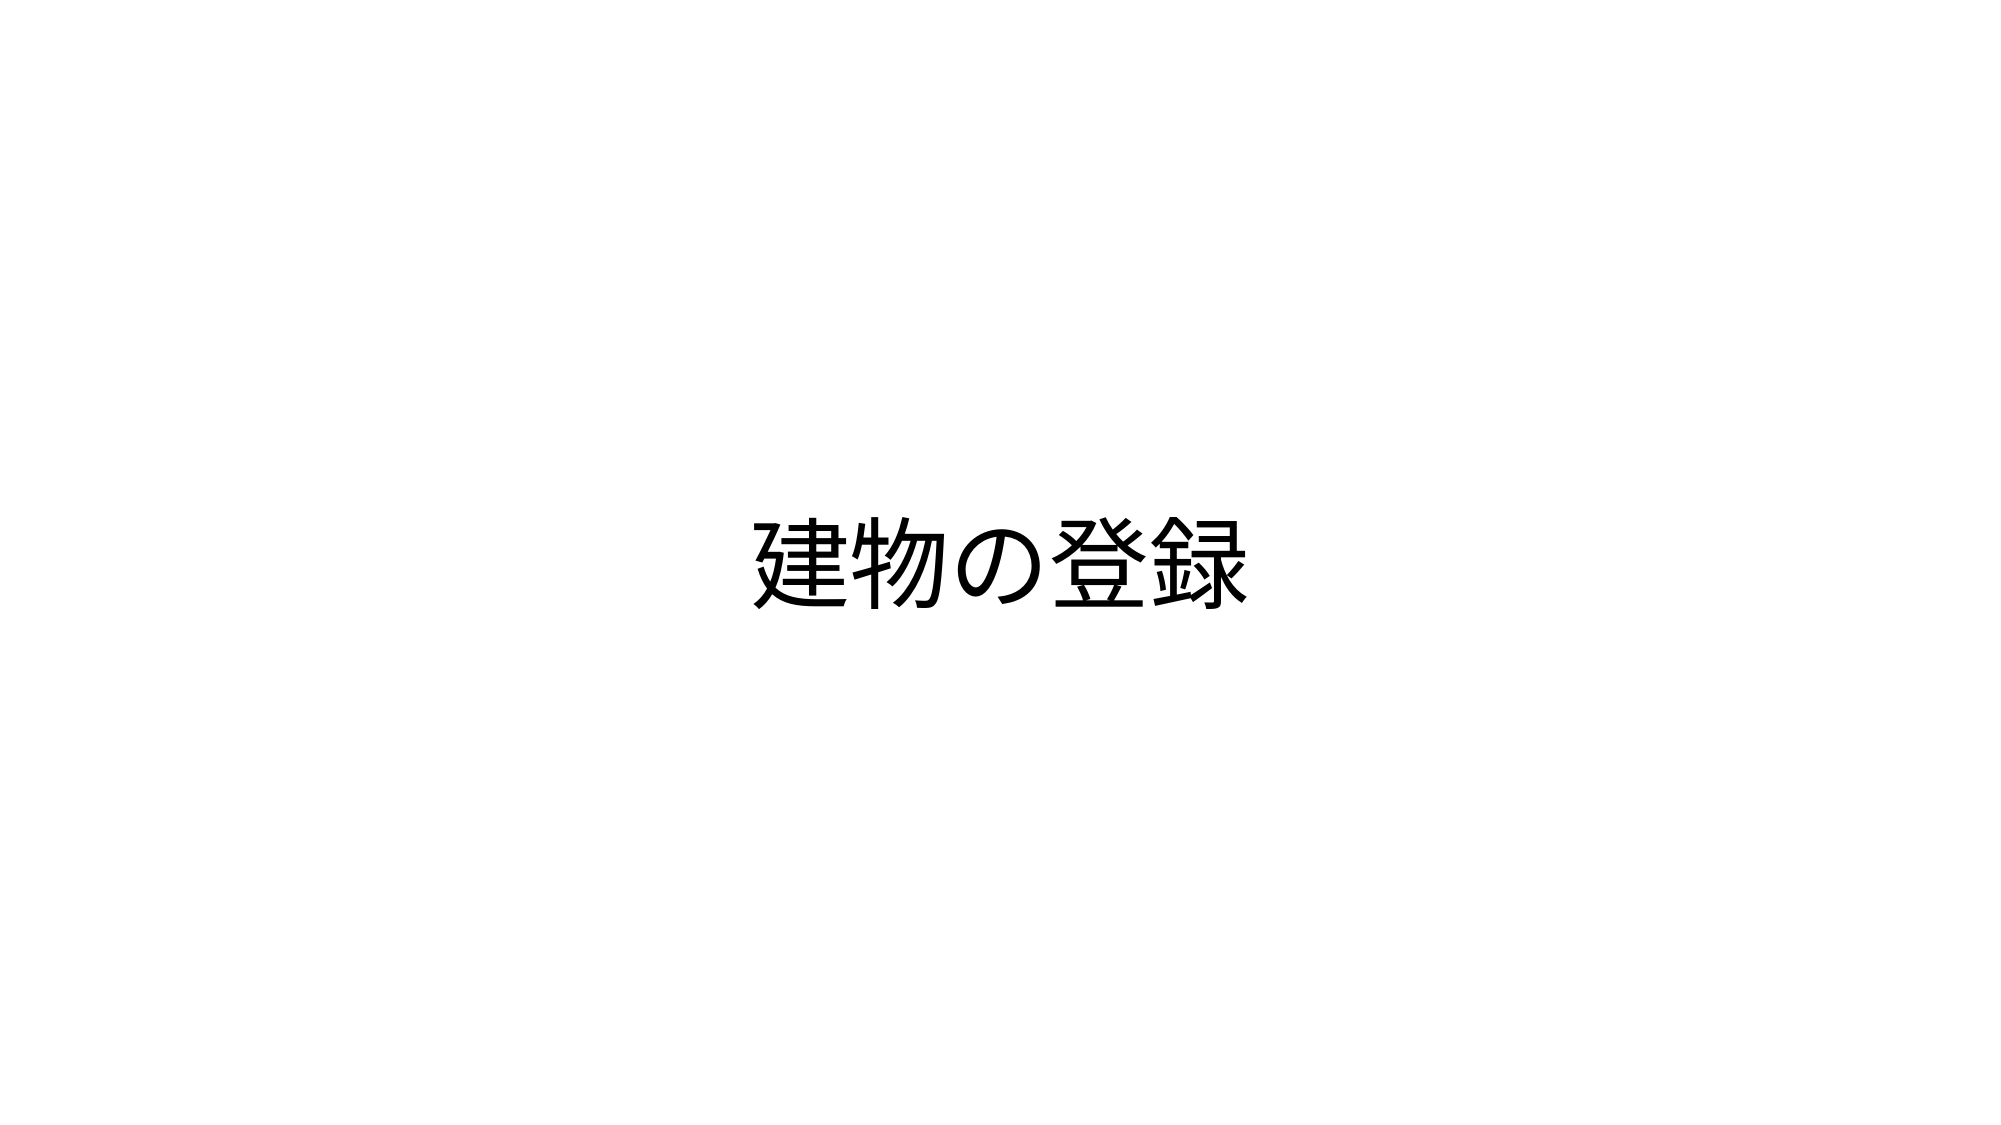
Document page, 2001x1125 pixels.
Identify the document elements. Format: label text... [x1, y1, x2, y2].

text_box 建物の登録 [0, 494, 2000, 629]
